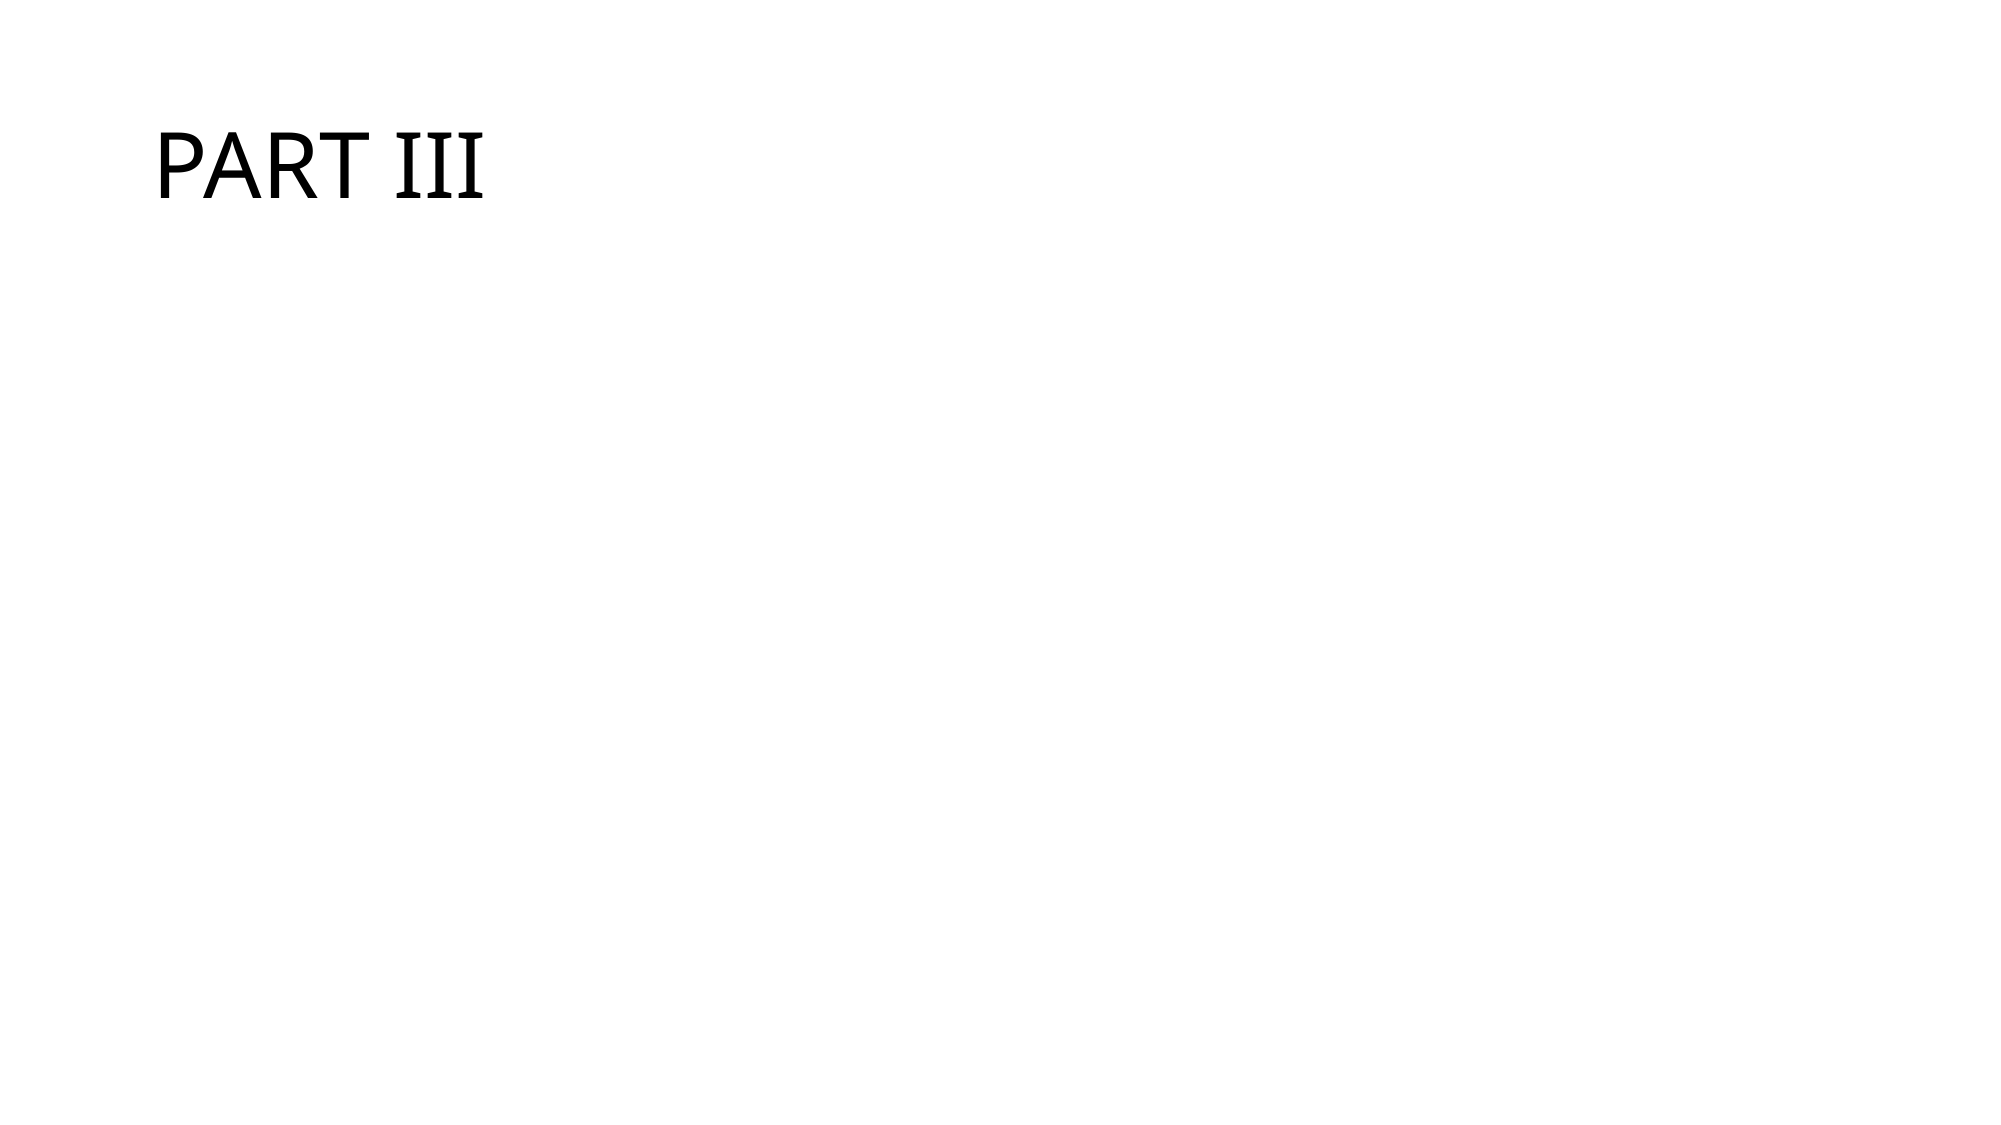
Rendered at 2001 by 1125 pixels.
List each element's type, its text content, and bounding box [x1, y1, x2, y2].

title PART III [137, 59, 1863, 278]
